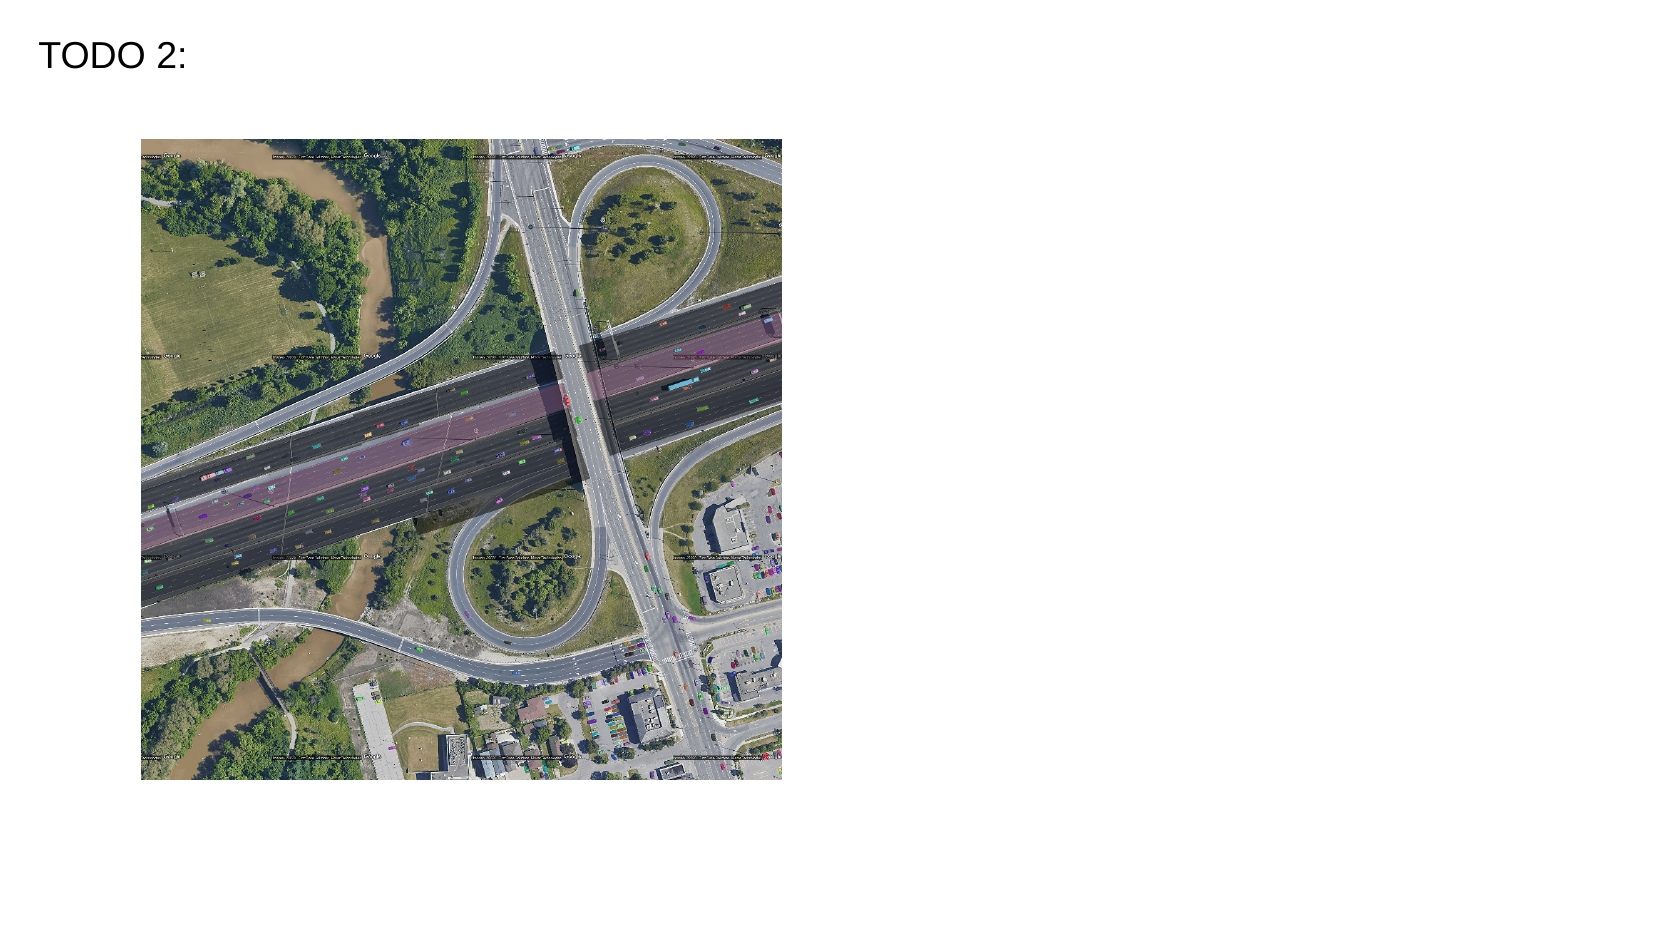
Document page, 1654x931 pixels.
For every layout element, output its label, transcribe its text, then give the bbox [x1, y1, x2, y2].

picture [141, 139, 782, 780]
text_box TODO 2: [23, 23, 1418, 81]
